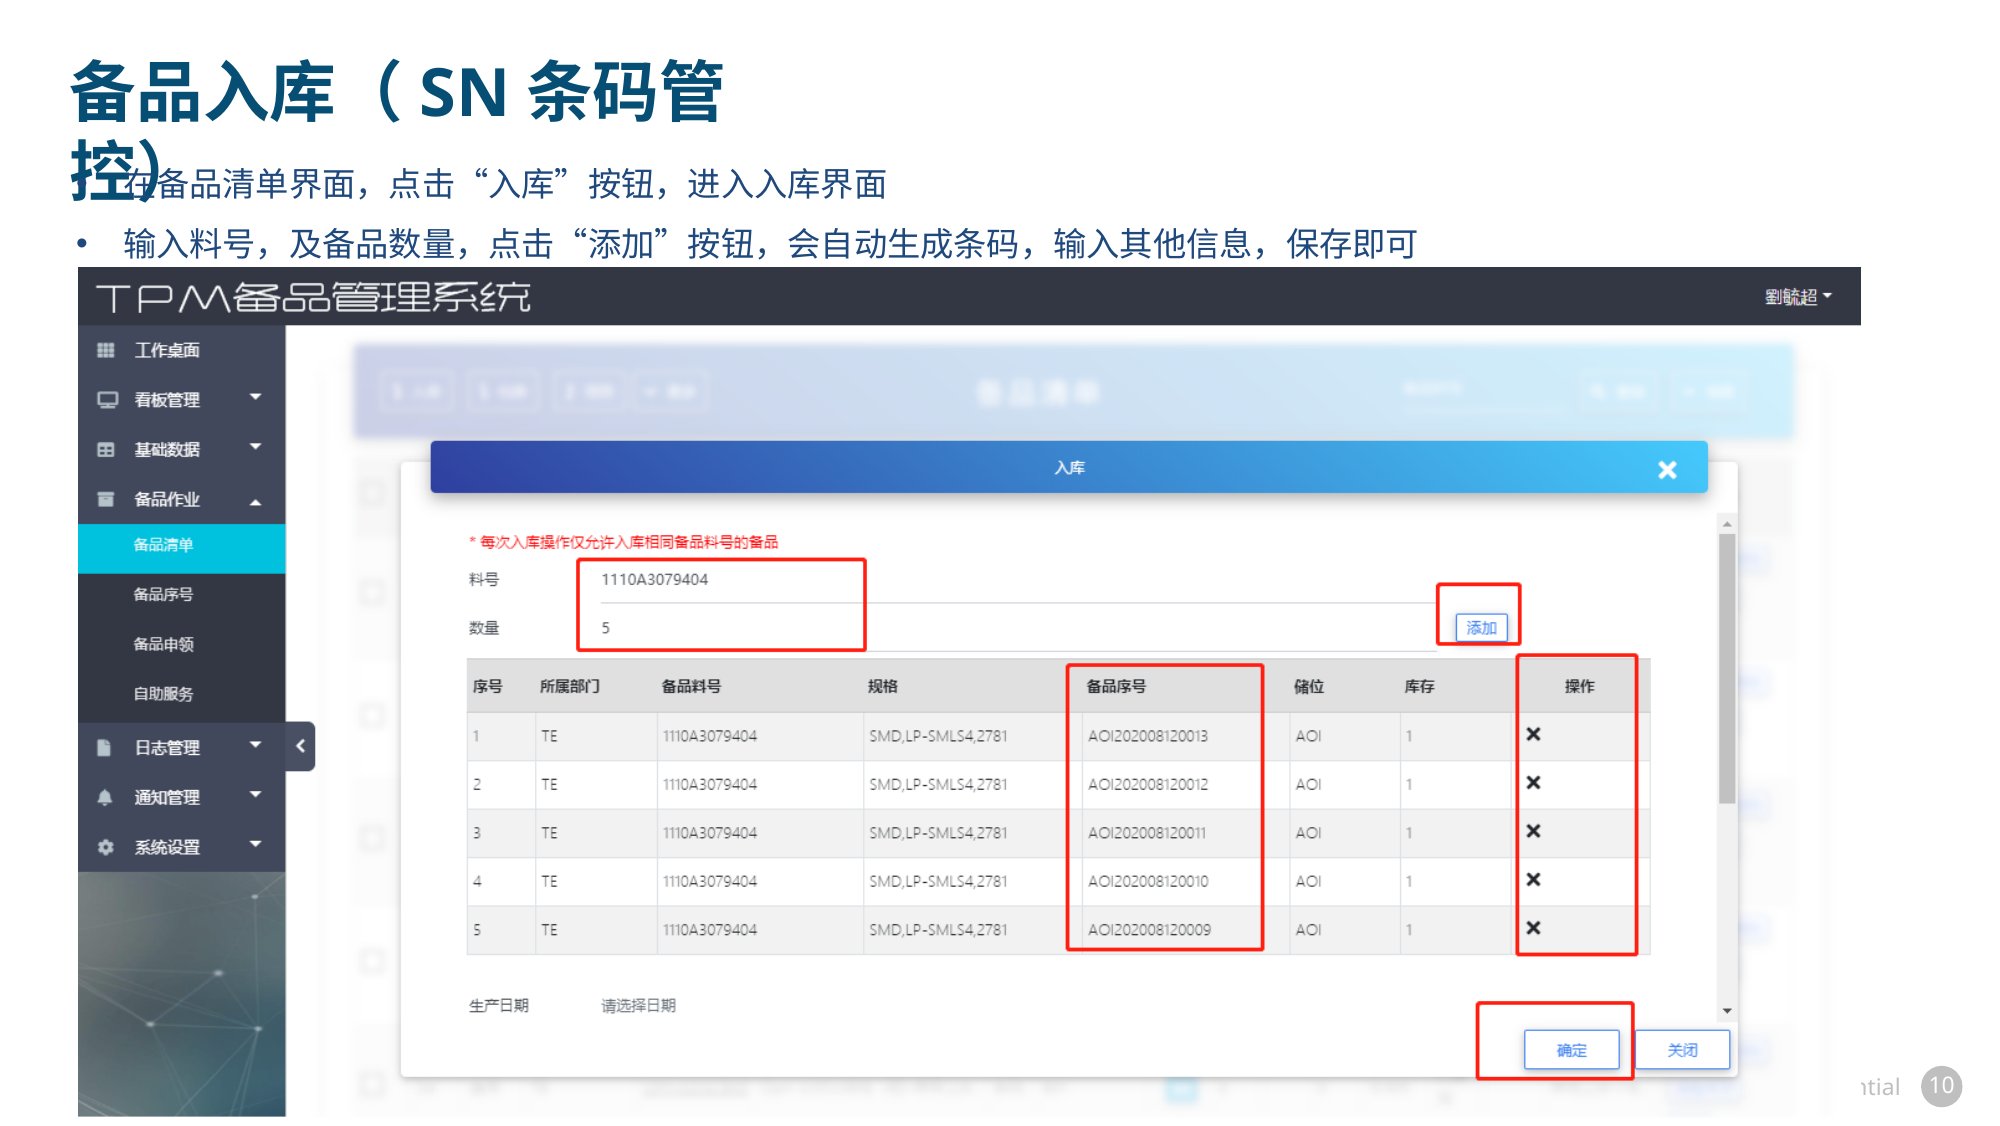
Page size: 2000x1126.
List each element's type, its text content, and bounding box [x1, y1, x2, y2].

title 备品入库（SN条码管控） [54, 42, 850, 139]
text_box 在备品清单界面，点击“入库”按钮，进入入库界面 输入料号，及备品数量，点击“添加”按钮，会自动生成条码，输入其他信息，保存即可 [61, 135, 1864, 311]
picture [78, 267, 1861, 1119]
